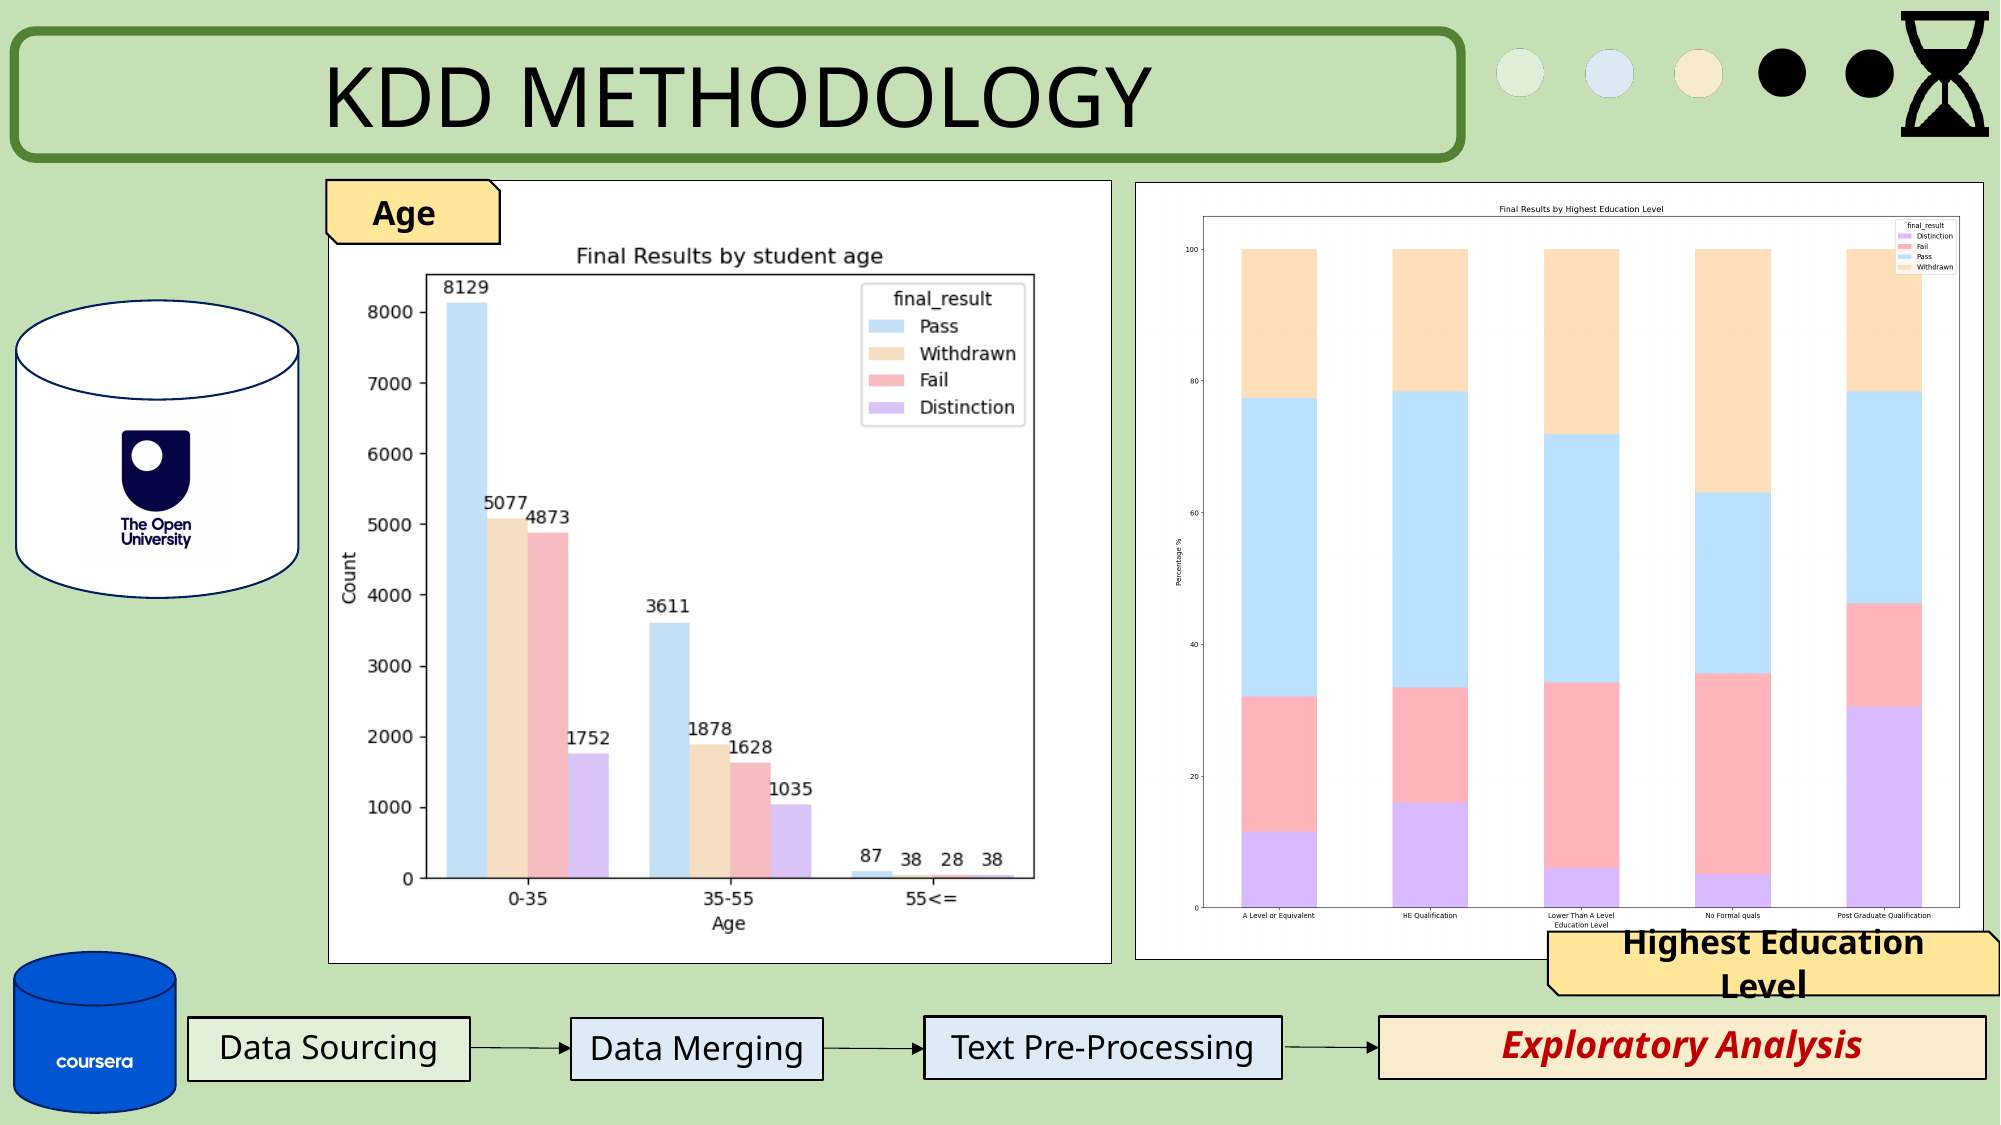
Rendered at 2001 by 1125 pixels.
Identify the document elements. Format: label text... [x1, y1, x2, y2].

picture [328, 180, 1112, 964]
text_box Highest Education Level [1546, 930, 2000, 997]
picture [1839, 0, 2000, 149]
text_box OULAD [13, 950, 177, 1114]
text_box KDD METHODOLOGY [14, 30, 1462, 159]
picture [49, 1017, 140, 1108]
text_box OULAD [15, 299, 300, 599]
picture [1135, 182, 1984, 960]
text_box Exploratory Analysis [1379, 1016, 1986, 1079]
picture [1489, 42, 1550, 103]
text_box Text Pre-Processing [924, 1016, 1282, 1079]
text_box Data Merging [571, 1017, 823, 1080]
picture [81, 412, 232, 563]
text_box Age [325, 178, 491, 237]
picture [1579, 43, 1640, 104]
picture [1751, 42, 1812, 103]
picture [1668, 43, 1729, 104]
text_box Data Sourcing [187, 1017, 470, 1082]
